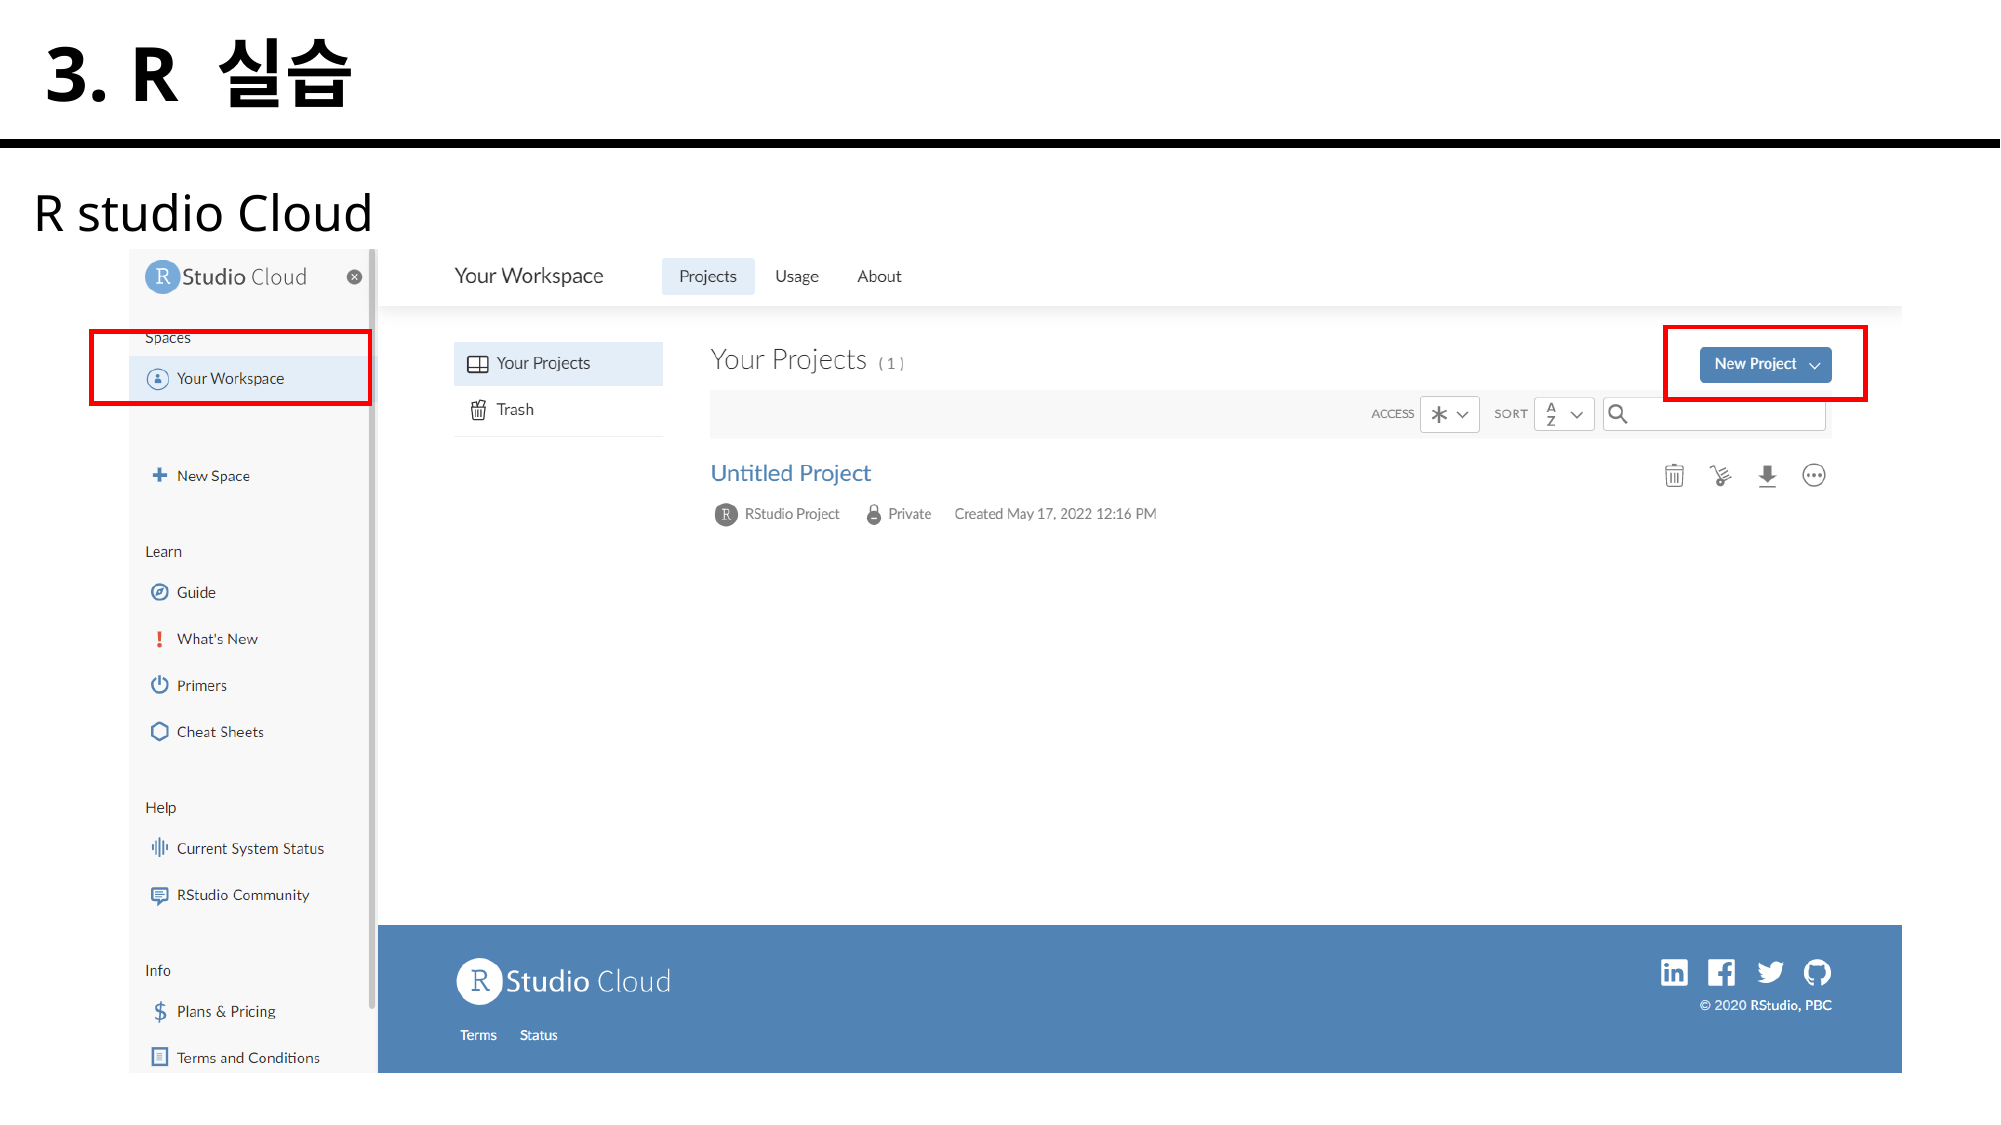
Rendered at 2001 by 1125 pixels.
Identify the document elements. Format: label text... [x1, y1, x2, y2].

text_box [91, 249, 1902, 1073]
text_box R studio Cloud [19, 174, 1547, 249]
text_box 3. R 실습 [30, 19, 1029, 125]
